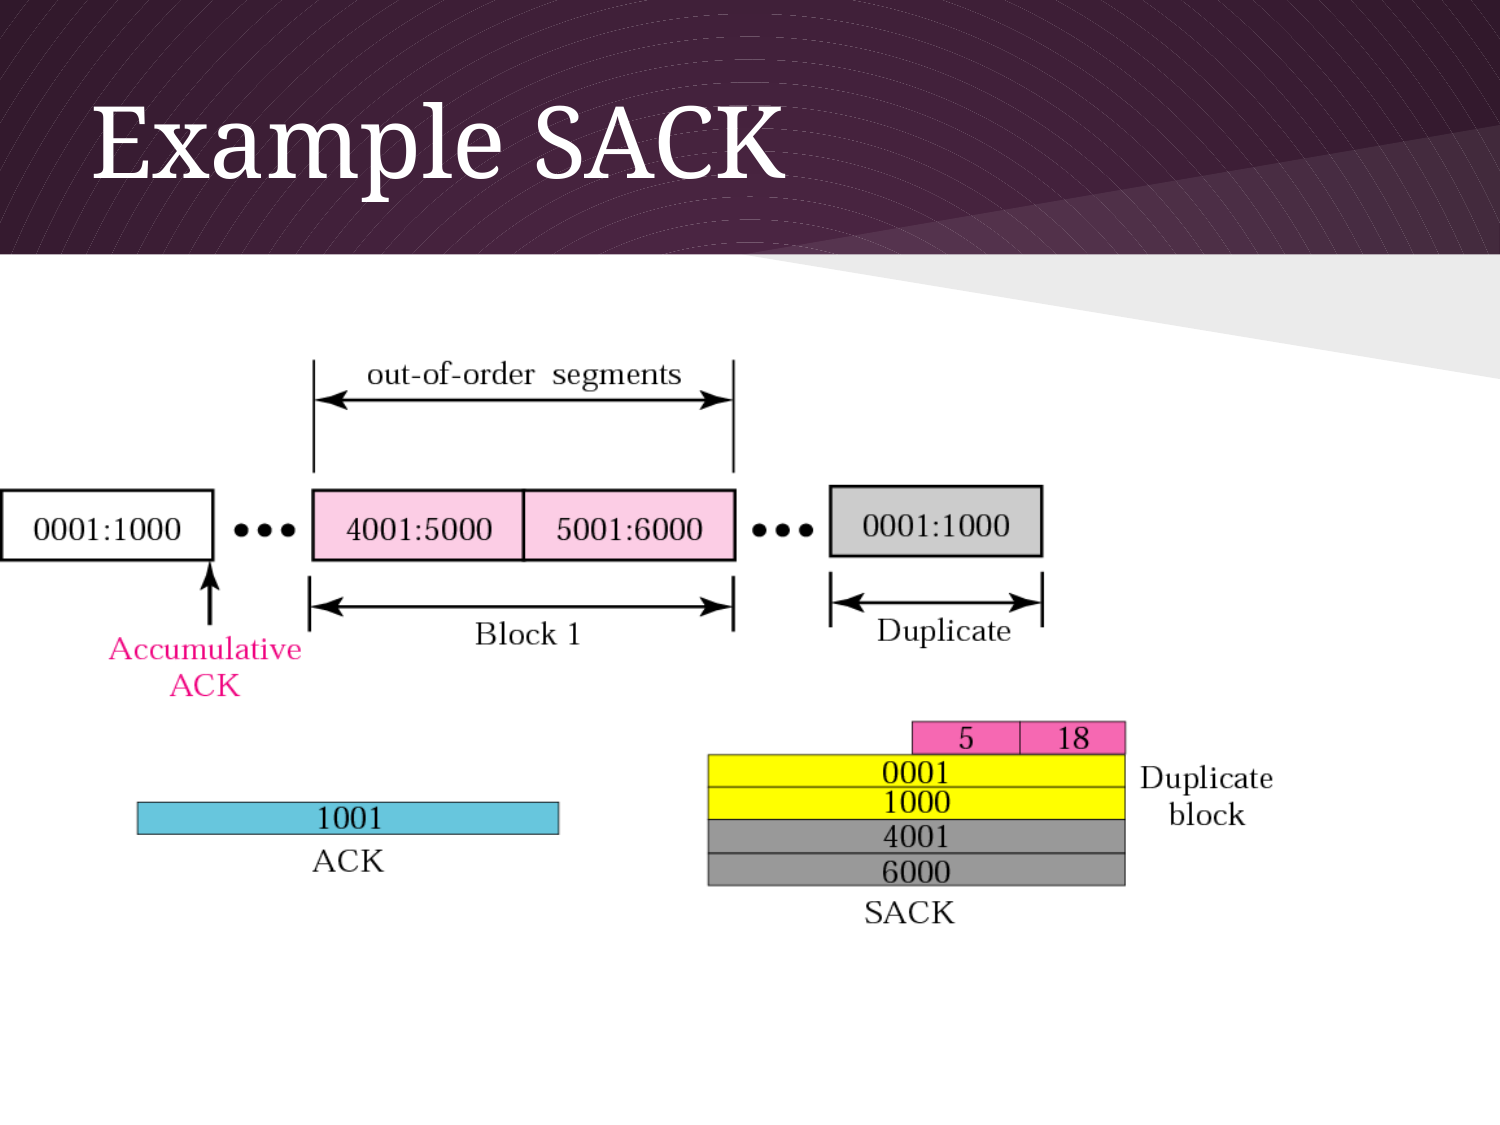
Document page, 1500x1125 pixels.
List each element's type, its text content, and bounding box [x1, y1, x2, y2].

title Example SACK [75, 45, 1425, 233]
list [0, 356, 1276, 932]
